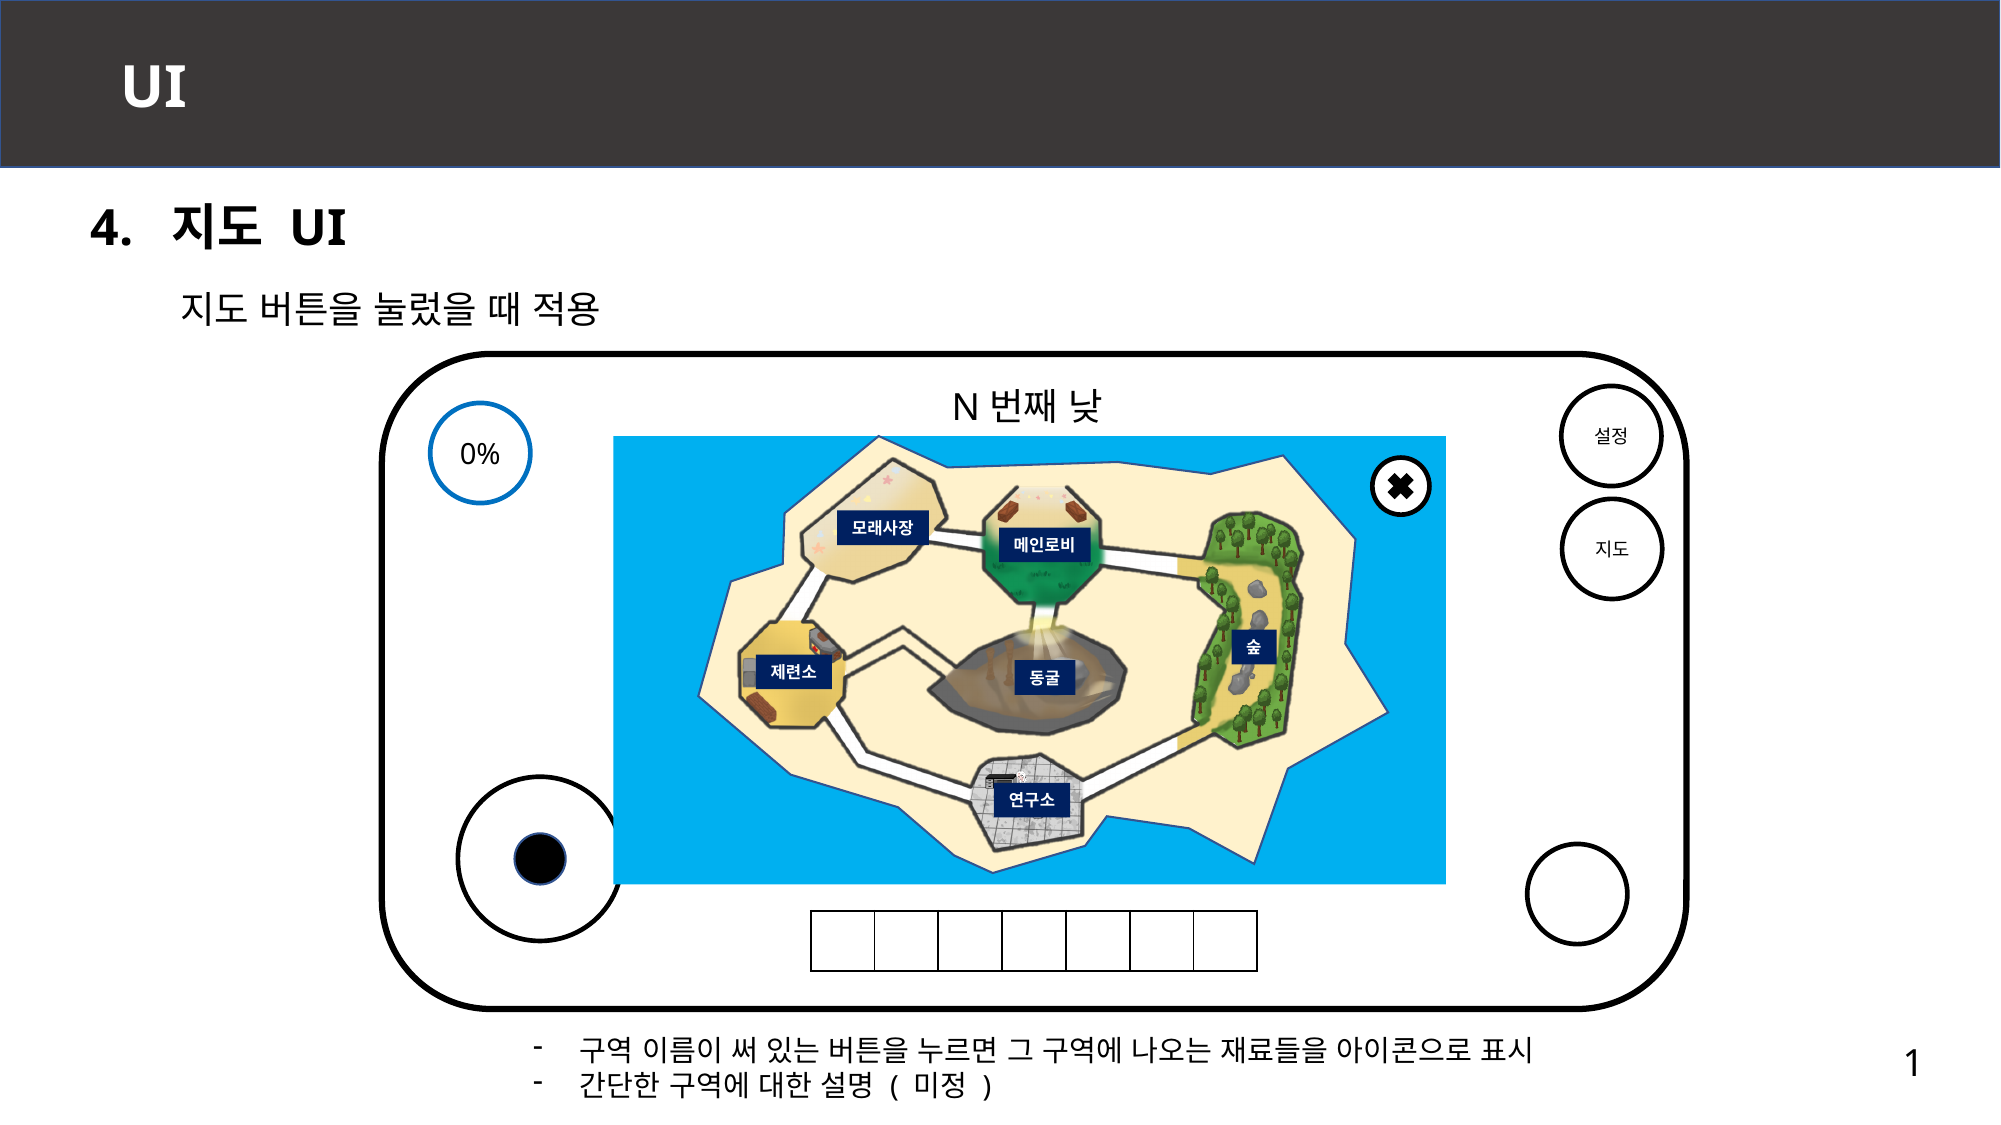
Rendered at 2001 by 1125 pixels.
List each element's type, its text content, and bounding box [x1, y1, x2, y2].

text_box N번째 낮 [936, 375, 1132, 435]
table_header [1003, 912, 1065, 970]
table_header [1194, 912, 1256, 970]
text_box [1526, 842, 1629, 946]
text_box [1389, 473, 1414, 500]
table_header [812, 912, 874, 970]
text_box [380, 352, 1688, 1011]
text_box 설정 [1560, 384, 1663, 488]
table_header [875, 912, 937, 970]
text_box 1 [1887, 1031, 1939, 1092]
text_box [698, 436, 1389, 873]
text_box 0% [444, 427, 516, 478]
text_box UI [106, 41, 800, 127]
text_box [1389, 456, 1431, 516]
text_box 4. 지도 UI [75, 188, 362, 264]
table_header [1131, 912, 1193, 970]
text_box [429, 401, 532, 505]
table_header [939, 912, 1001, 970]
text_box [456, 775, 619, 943]
text_box 지도 [1561, 497, 1664, 601]
text_box [612, 435, 1447, 885]
text_box [513, 832, 567, 886]
table_header [1067, 912, 1129, 970]
text_box 지도 버튼을 눌렀을 때 적용 [165, 278, 617, 339]
text_box 구역 이름이 써 있는 버튼을 누르면 그 구역에 나오는 재료들을 아이콘으로 표시 간단한 구역에 대한 설명 ( 미정 ) [518, 1024, 1550, 1110]
